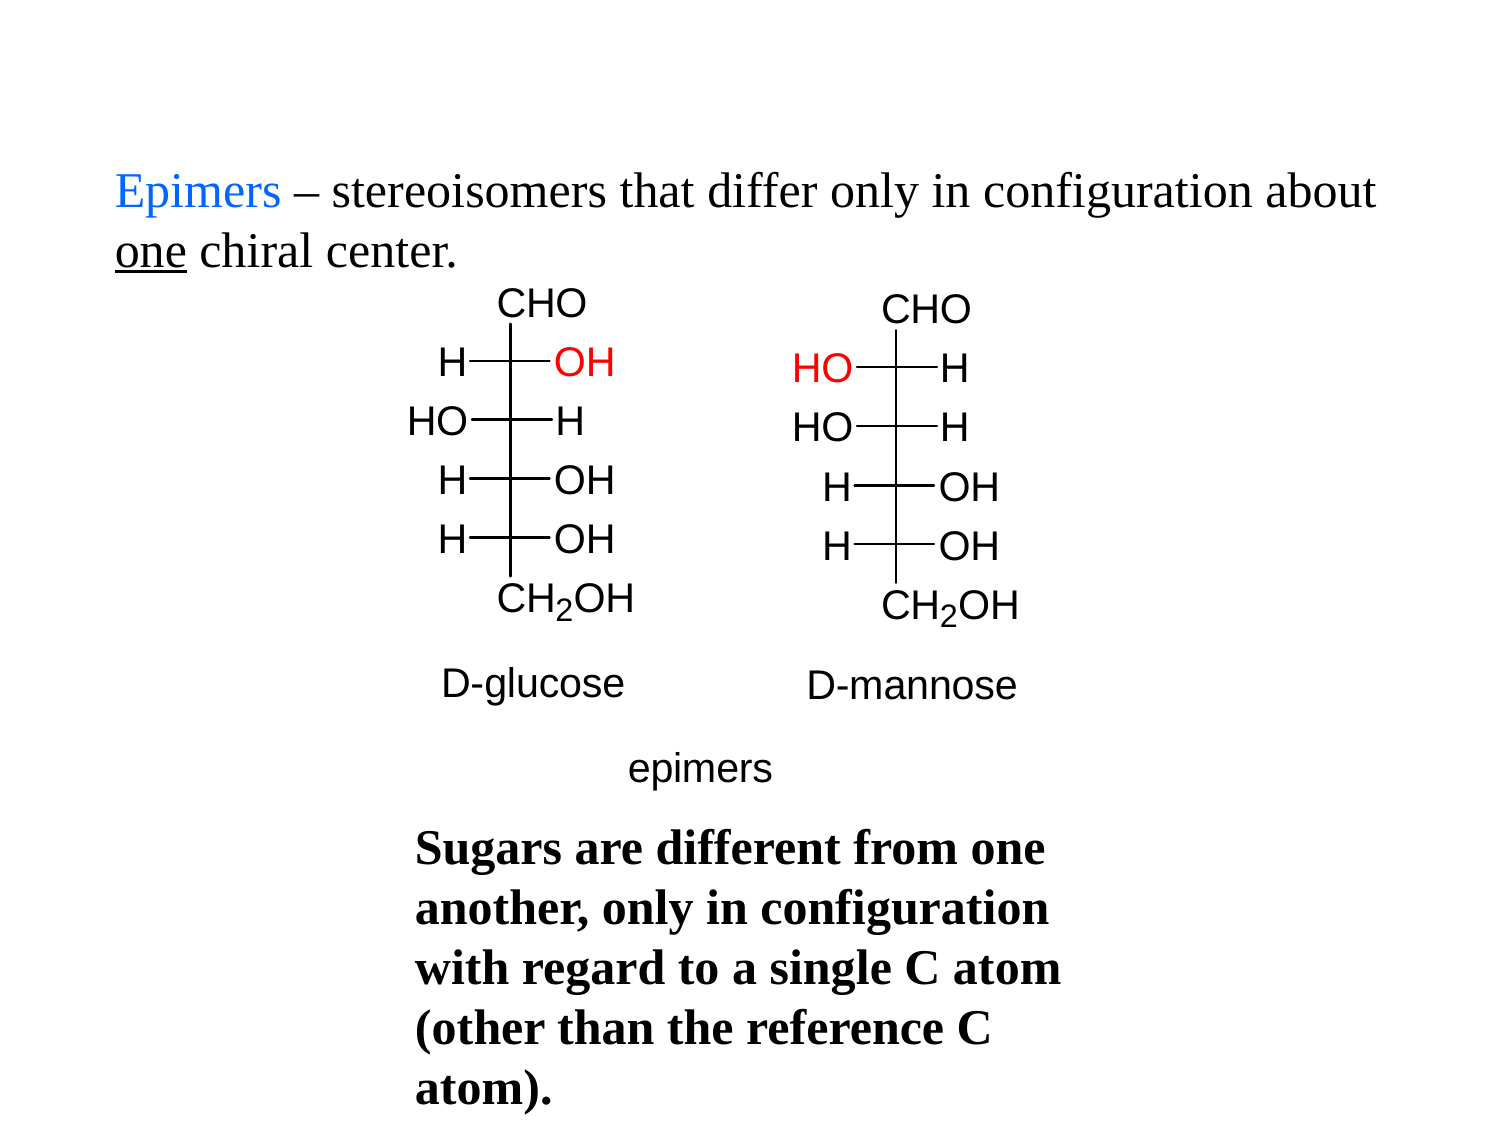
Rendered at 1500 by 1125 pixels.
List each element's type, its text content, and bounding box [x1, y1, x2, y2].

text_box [406, 285, 1020, 792]
text_box Epimers – stereoisomers that differ only in configuration about one chiral center. [99, 149, 1425, 285]
text_box Sugars are different from one another, only in configuration with regard to a single C atom (other than the reference C atom). [400, 806, 1151, 1122]
